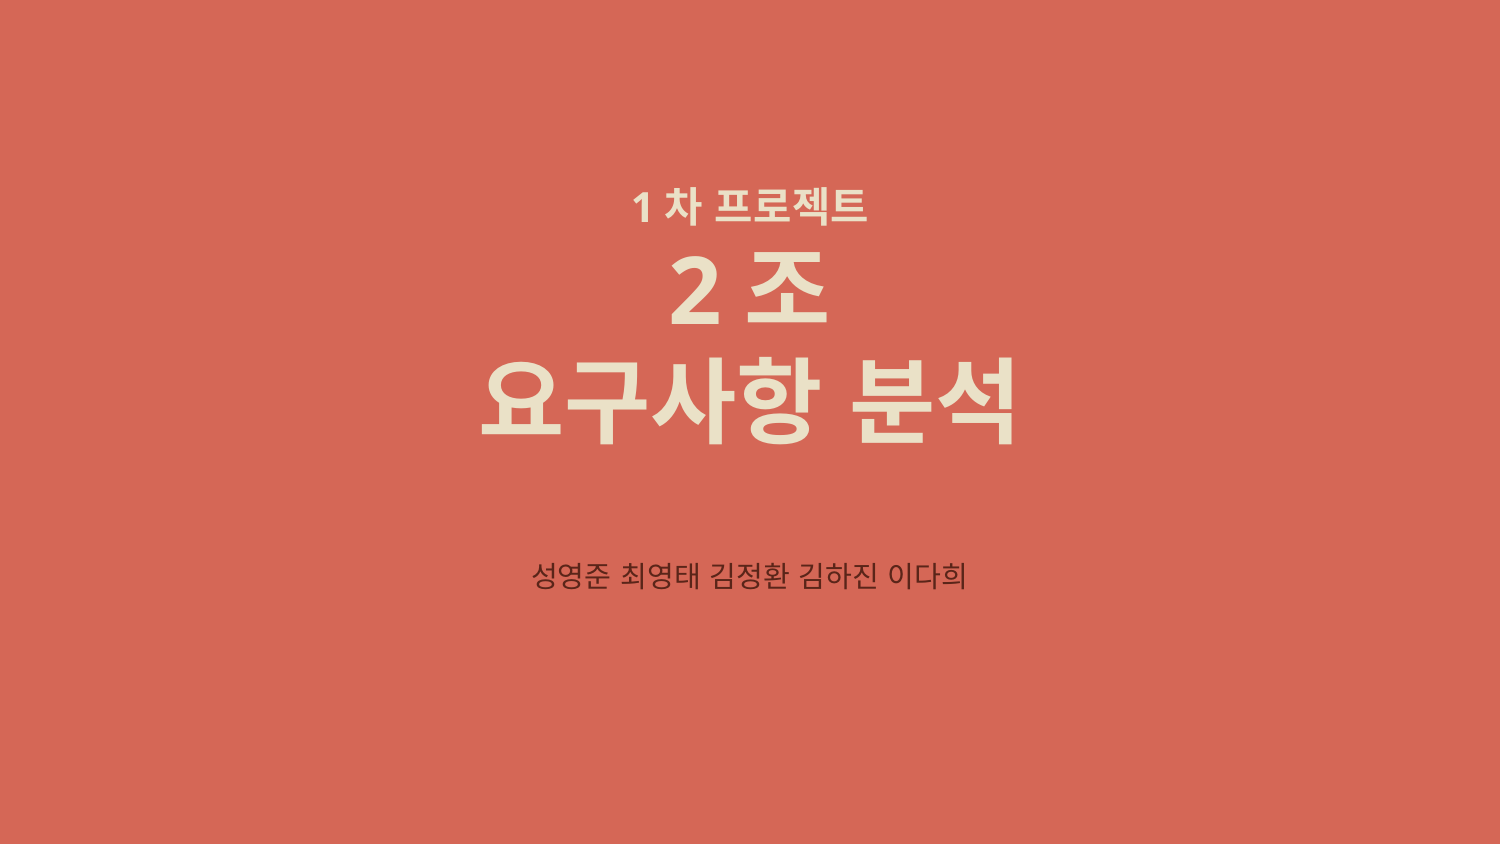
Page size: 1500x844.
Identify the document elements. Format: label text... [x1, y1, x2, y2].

subtitle 성영준 최영태 김정환 김하진 이다희 [0, 538, 1500, 642]
title 1차 프로젝트 2조 요구사항 분석 [0, 148, 1500, 488]
